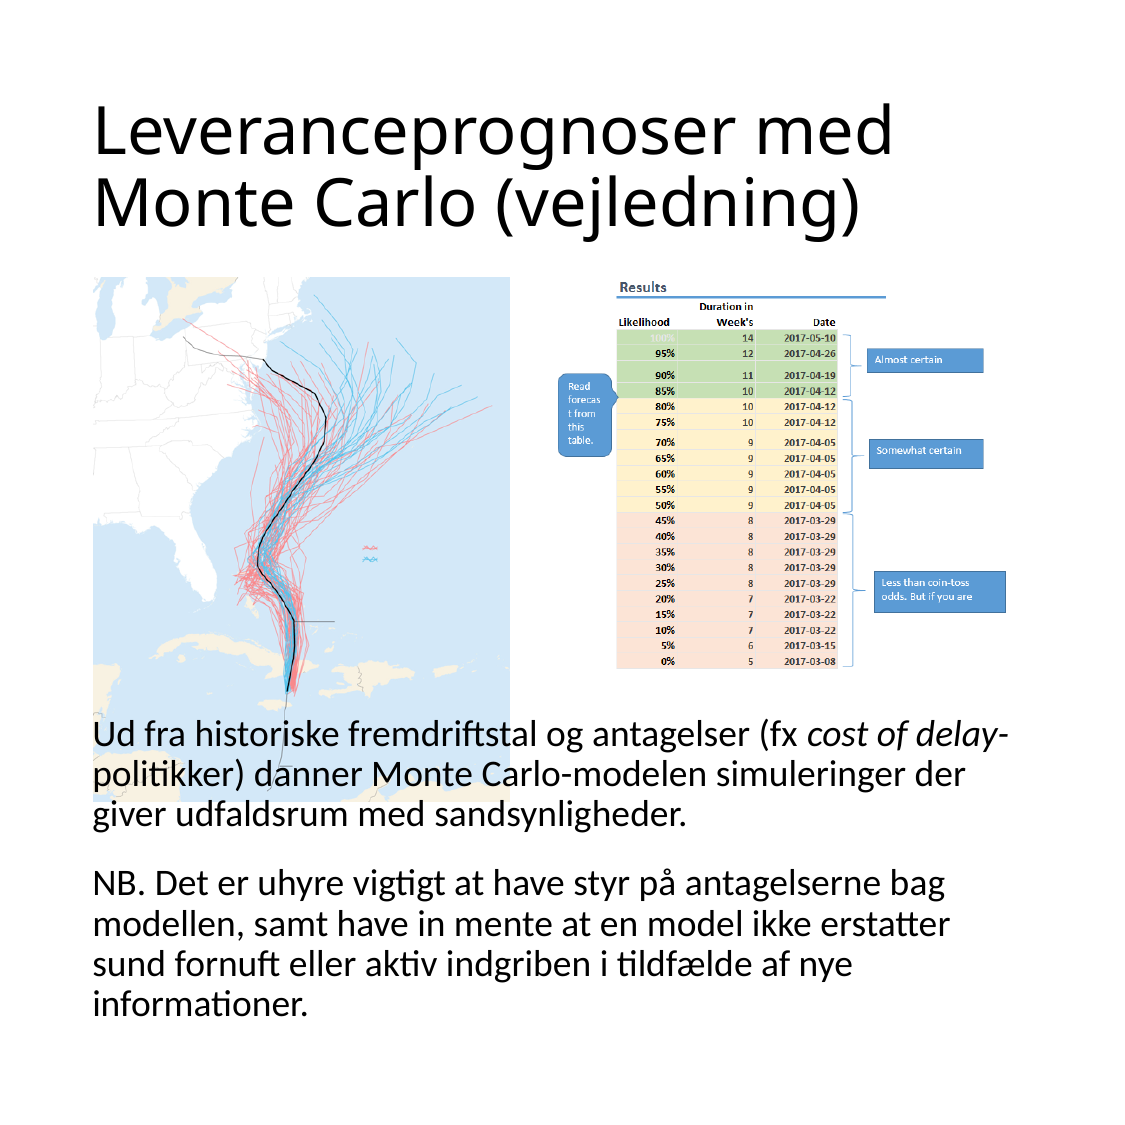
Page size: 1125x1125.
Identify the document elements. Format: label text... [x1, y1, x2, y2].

title Leveranceprognoser med Monte Carlo (vejledning) [77, 59, 1048, 278]
picture [548, 277, 1019, 674]
list Ud fra historiske fremdriftstal og antagelser (fx cost of delay-politikker) danner Monte Carlo-modelen simuleringer der giver udfaldsrum med sandsynligheder. NB. Det er uhyre vigtigt at have styr på antagelserne bag modellen, samt have in mente at en model ikke erstatter sund fornuft eller aktiv indgriben i tildfælde af nye informationer. [77, 706, 1048, 1066]
picture [93, 277, 510, 803]
